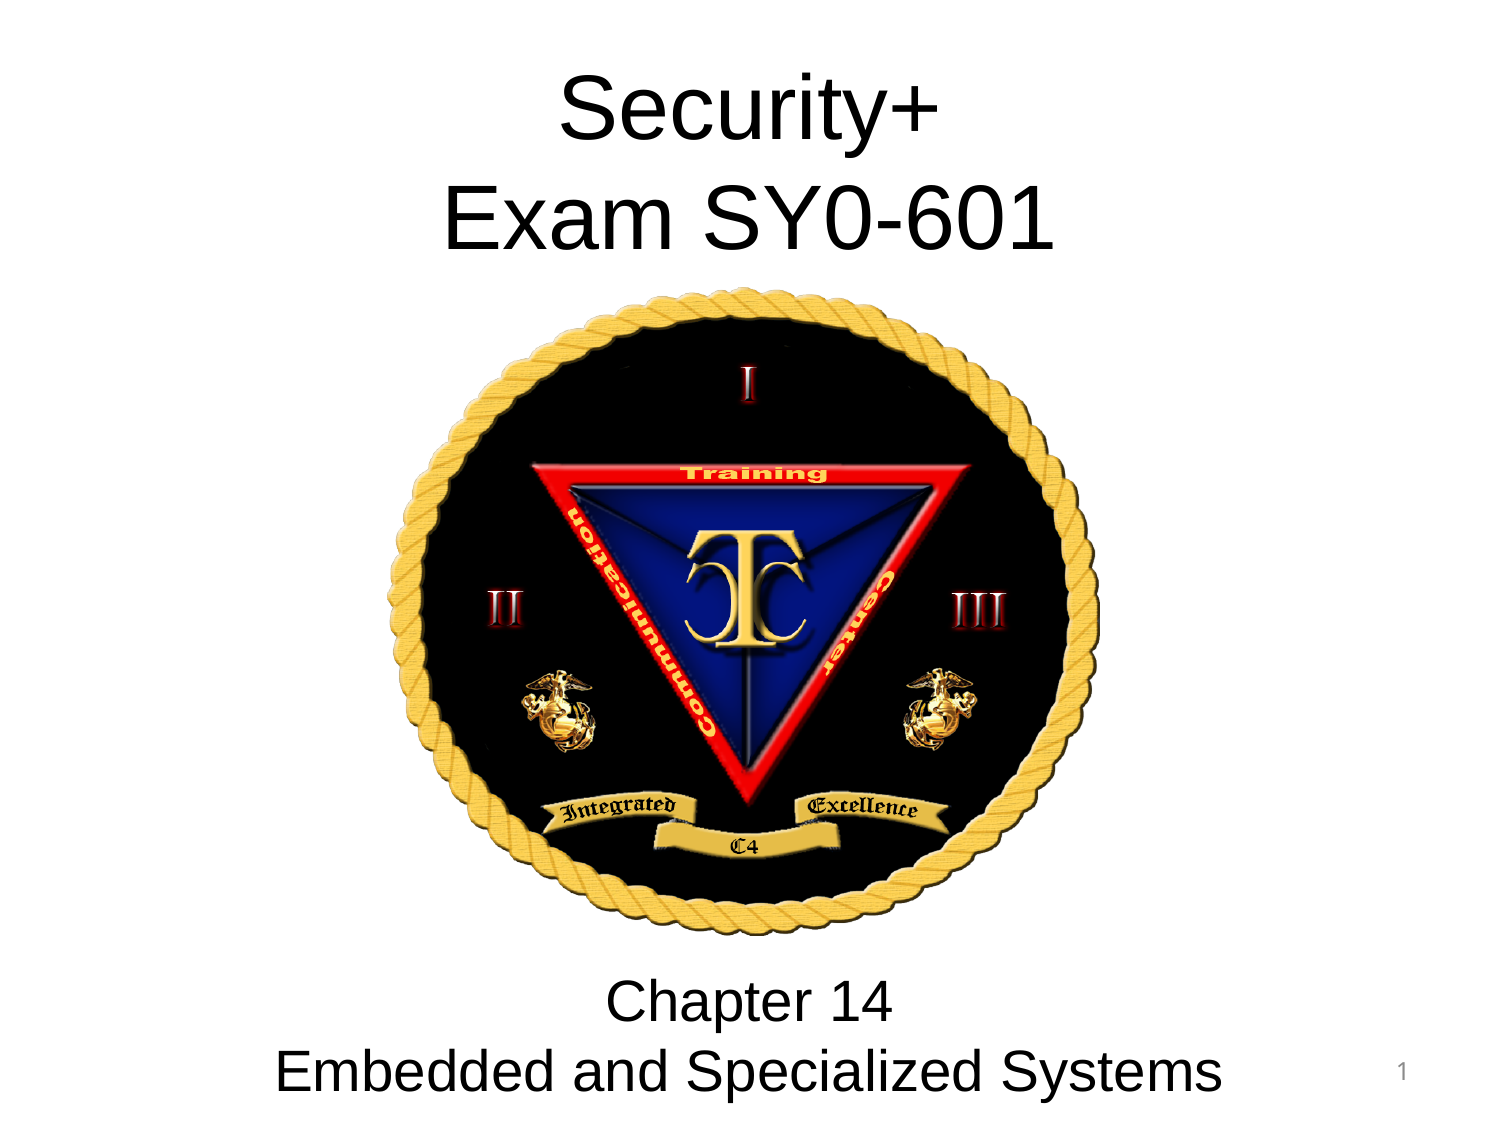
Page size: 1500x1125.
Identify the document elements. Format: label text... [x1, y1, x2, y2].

picture [359, 287, 1141, 936]
slide_number 1 [1074, 1042, 1425, 1103]
text_box Chapter 14 Embedded and Specialized Systems [112, 955, 1388, 1034]
text_box Security+ Exam SY0-601 [112, 37, 1388, 279]
